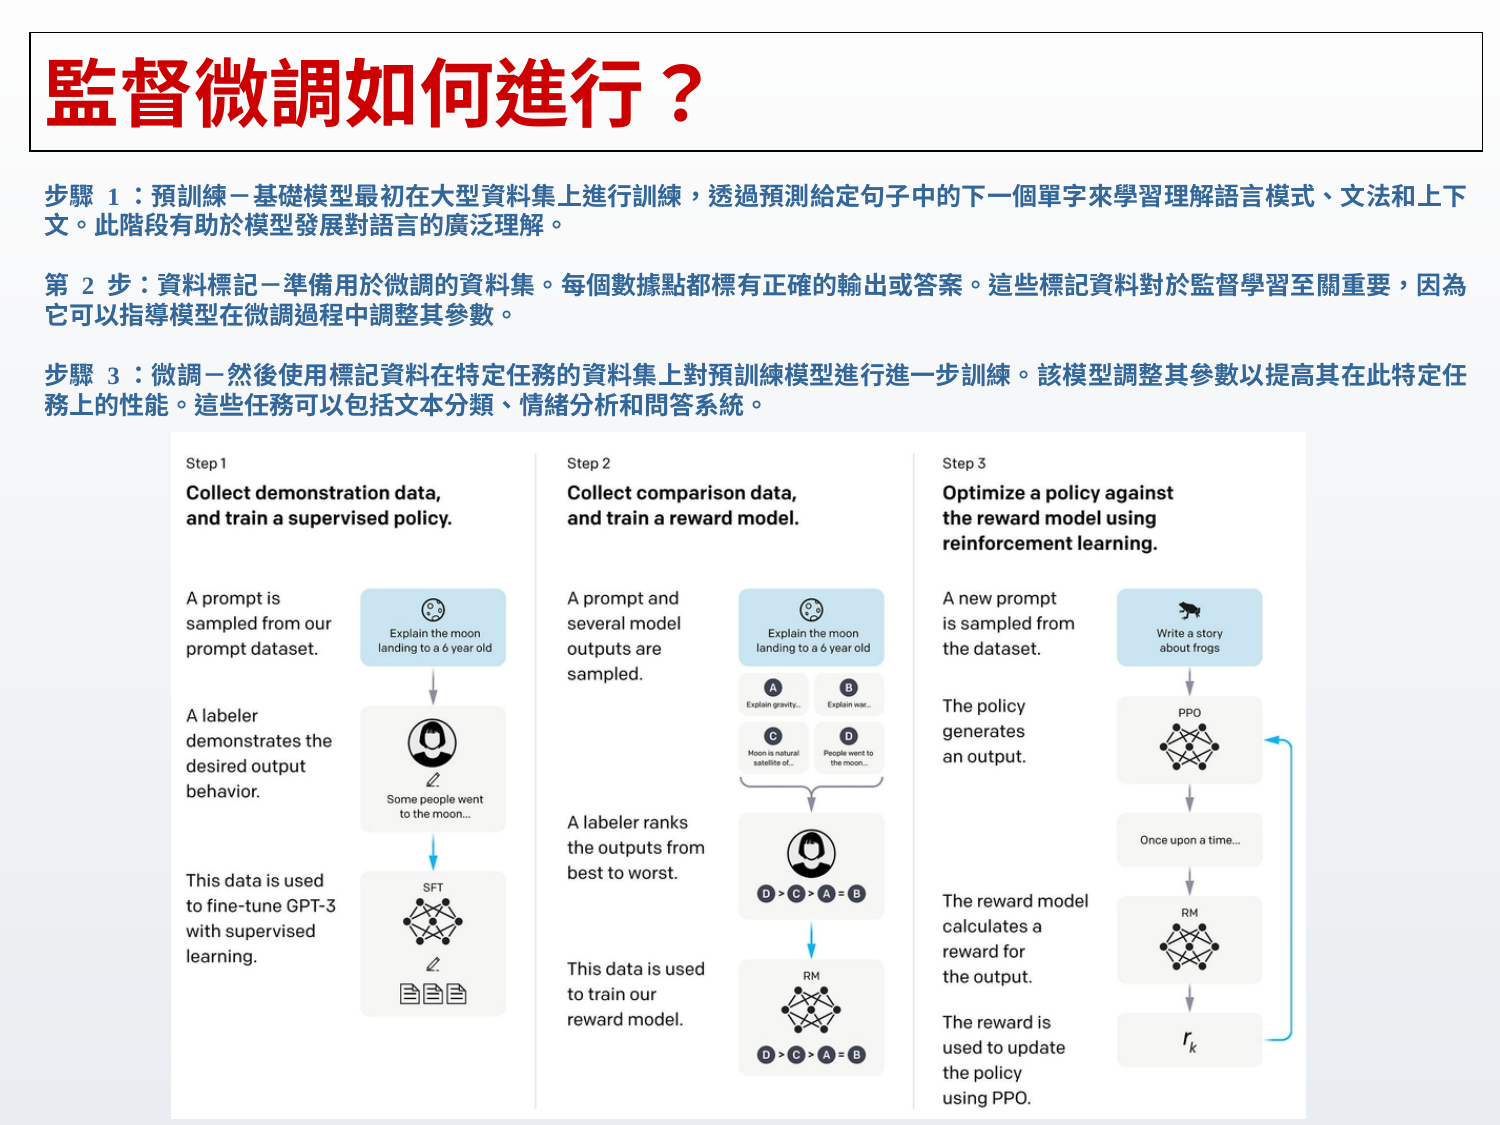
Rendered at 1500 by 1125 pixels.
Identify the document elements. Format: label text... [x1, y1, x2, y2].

list 步驟 1：預訓練－基礎模型最初在大型資料集上進行訓練，透過預測給定句子中的下一個單字來學習理解語言模式、文法和上下文。此階段有助於模型發展對語言的廣泛理解。 第 2 步：資料標記－準備用於微調的資料集。每個數據點都標有正確的輸出或答案。這些標記資料對於監督學習至關重要，因為它可以指導模型在微調過程中調整其參數。 步驟 3：微調－然後使用標記資料在特定任務的資料集上對預訓練模型進行進一步訓練。該模型調整其參數以提高其在此特定任務上的性能。這些任務可以包括文本分類、情緒分析和問答系統。 [29, 172, 1483, 1059]
picture [171, 432, 1306, 1119]
title 監督微調如何進行？ [29, 32, 1483, 152]
